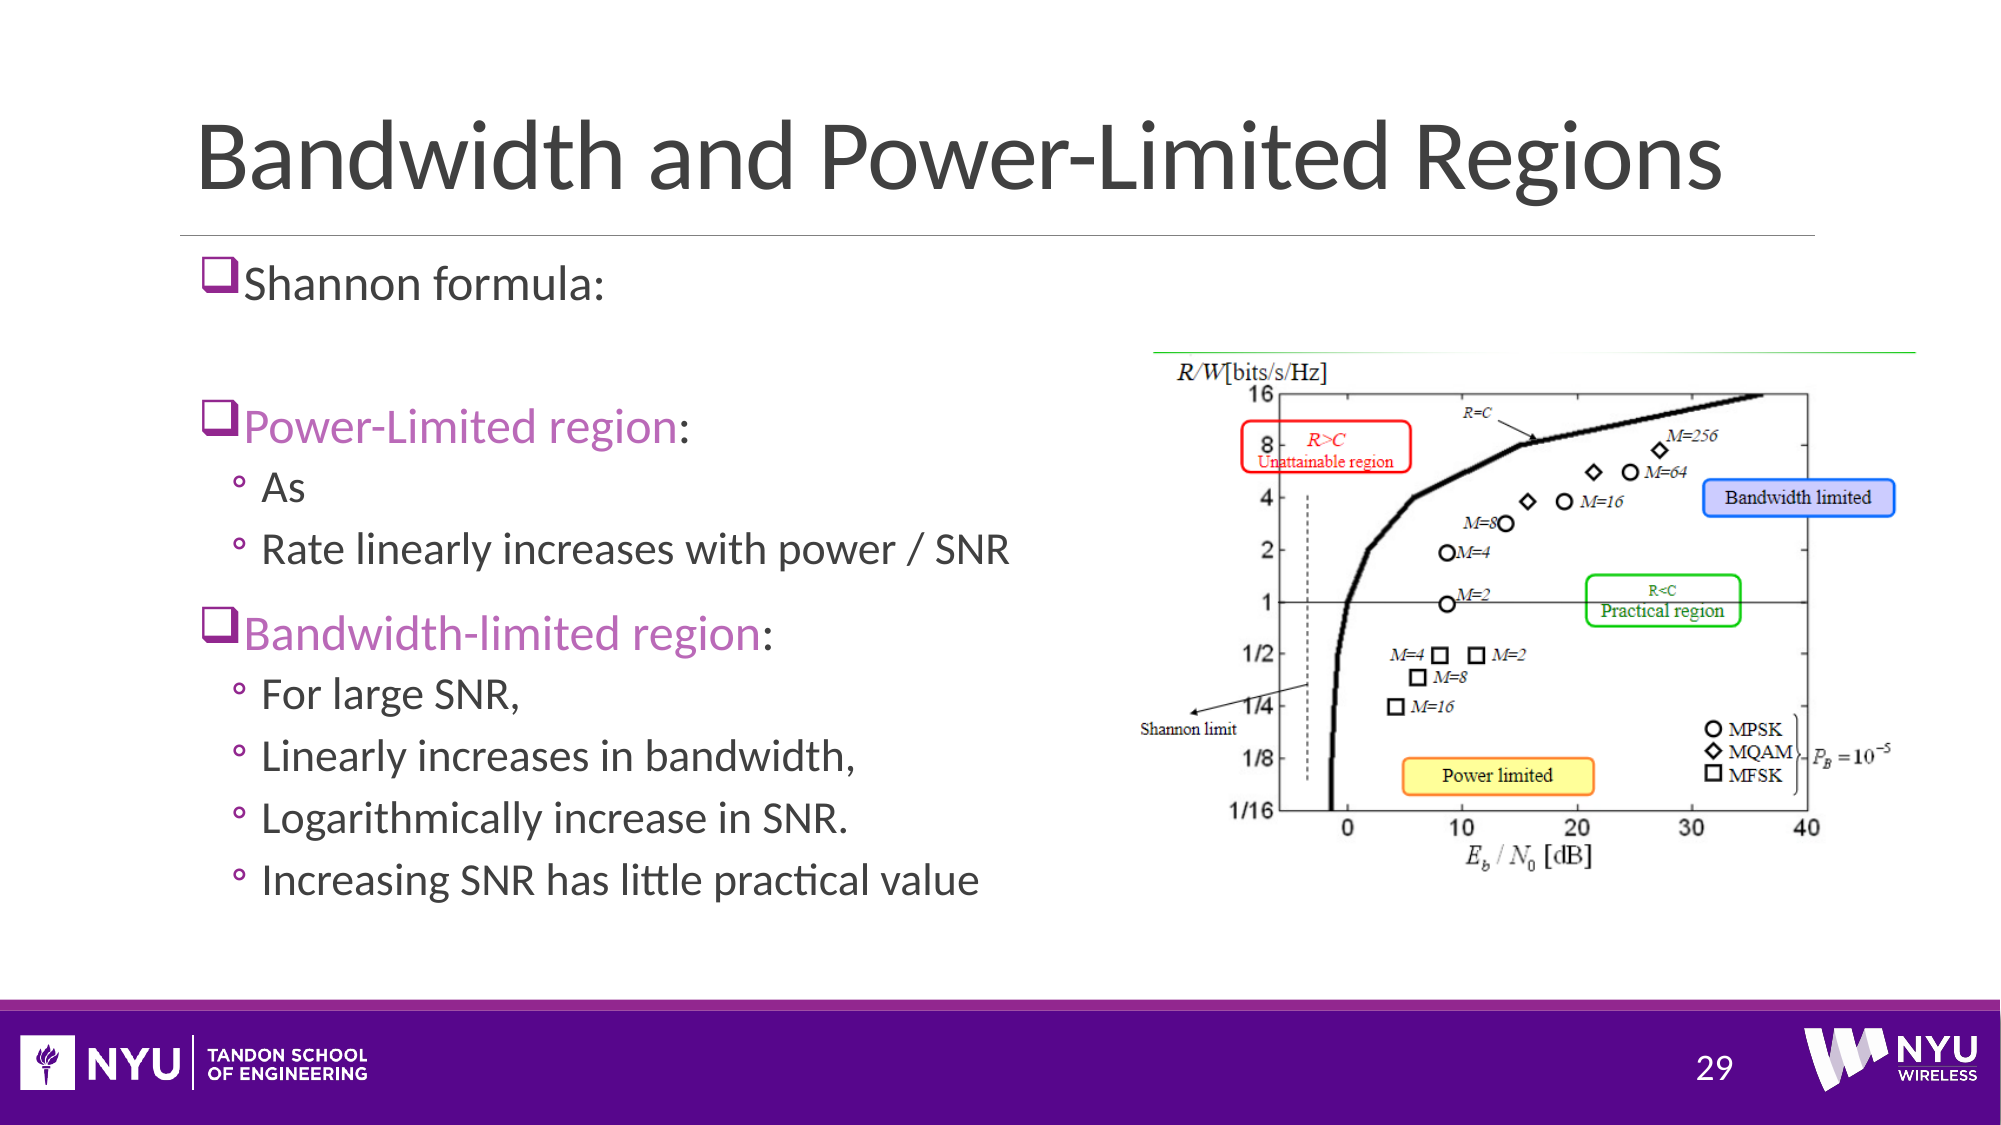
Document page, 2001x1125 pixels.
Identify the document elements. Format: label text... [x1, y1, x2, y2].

picture [1138, 351, 1928, 876]
title Bandwidth and Power-Limited Regions [180, 47, 1830, 218]
slide_number 29 [1533, 1035, 1749, 1096]
